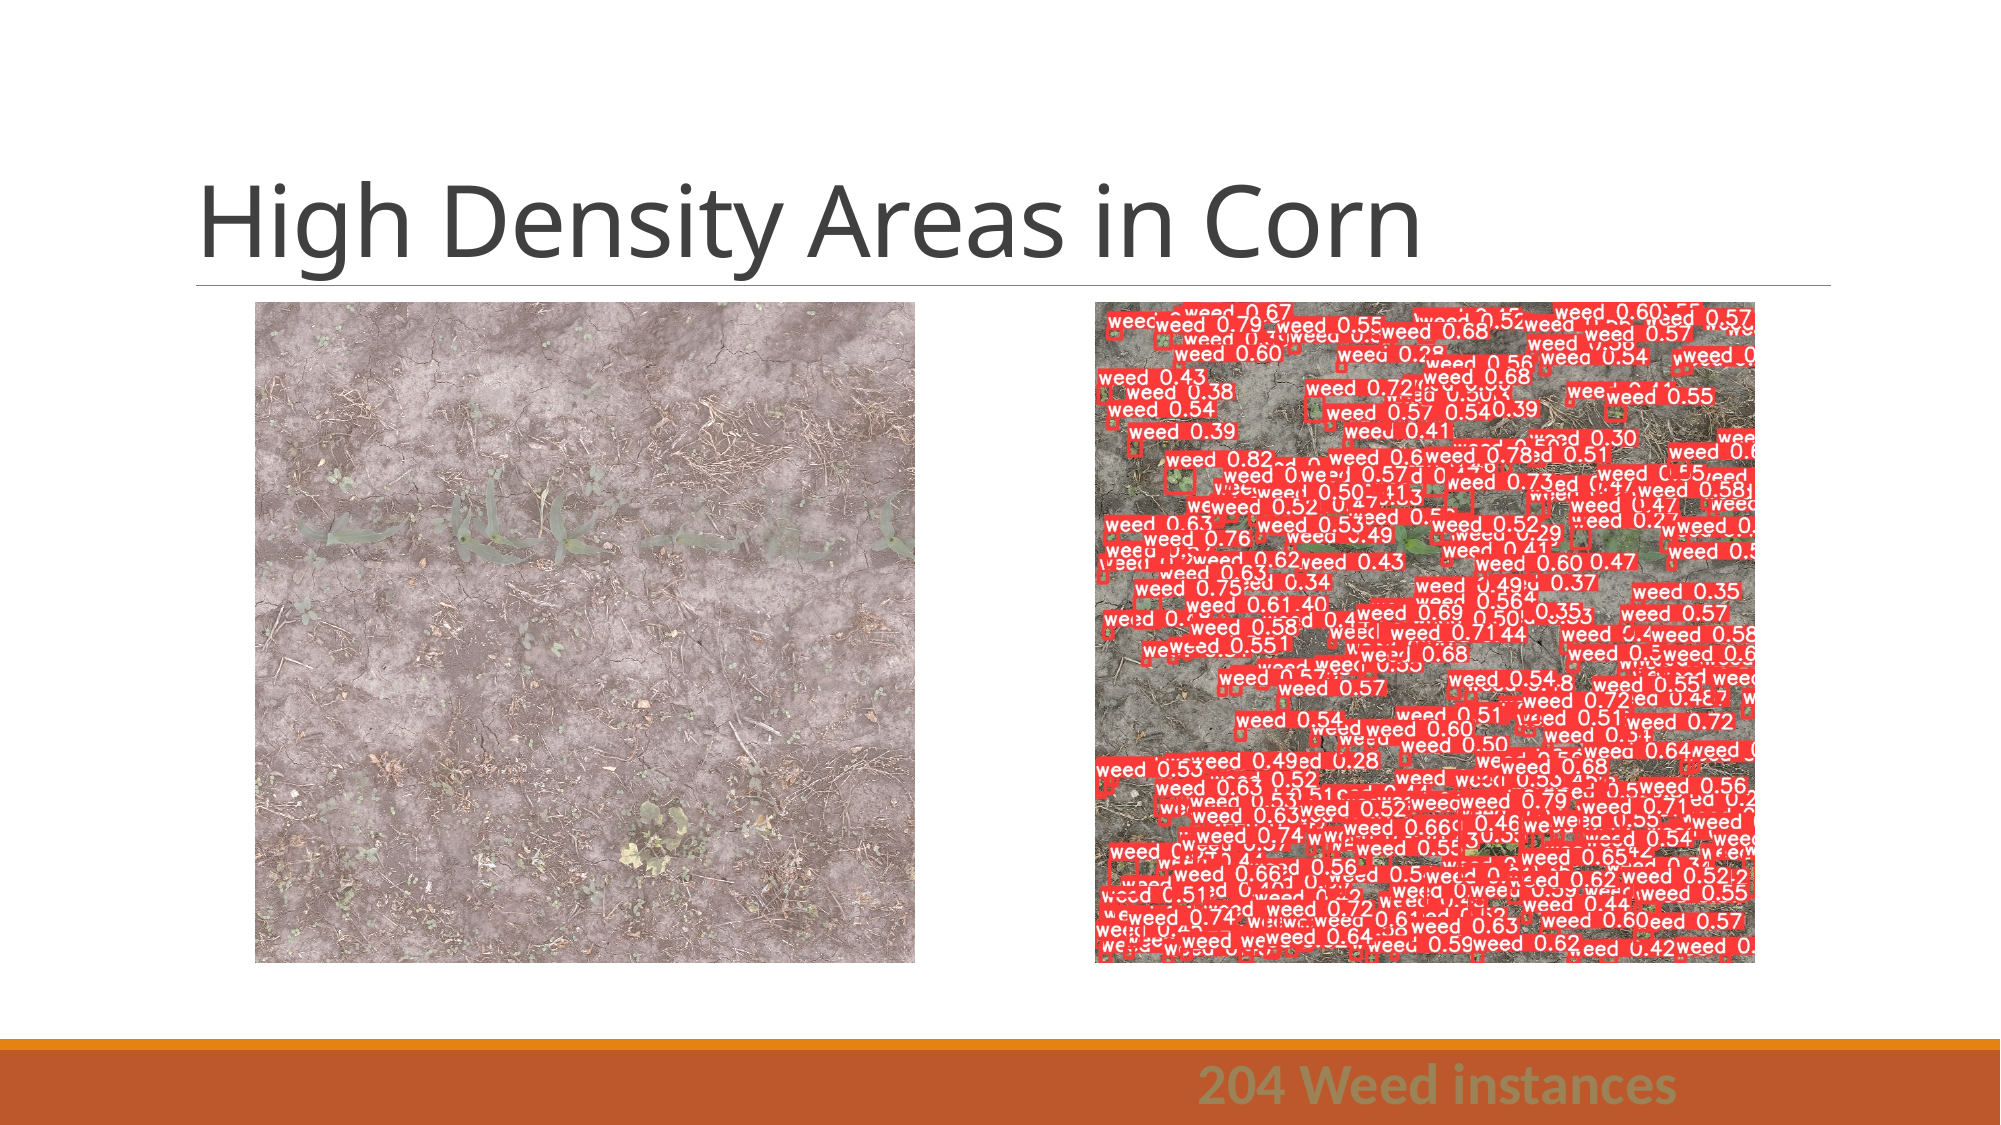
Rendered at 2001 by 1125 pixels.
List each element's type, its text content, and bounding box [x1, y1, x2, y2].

text_box 204 Weed instances [1155, 1039, 1720, 1124]
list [254, 302, 916, 964]
title High Density Areas in Corn [180, 47, 1830, 285]
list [1094, 302, 1756, 964]
